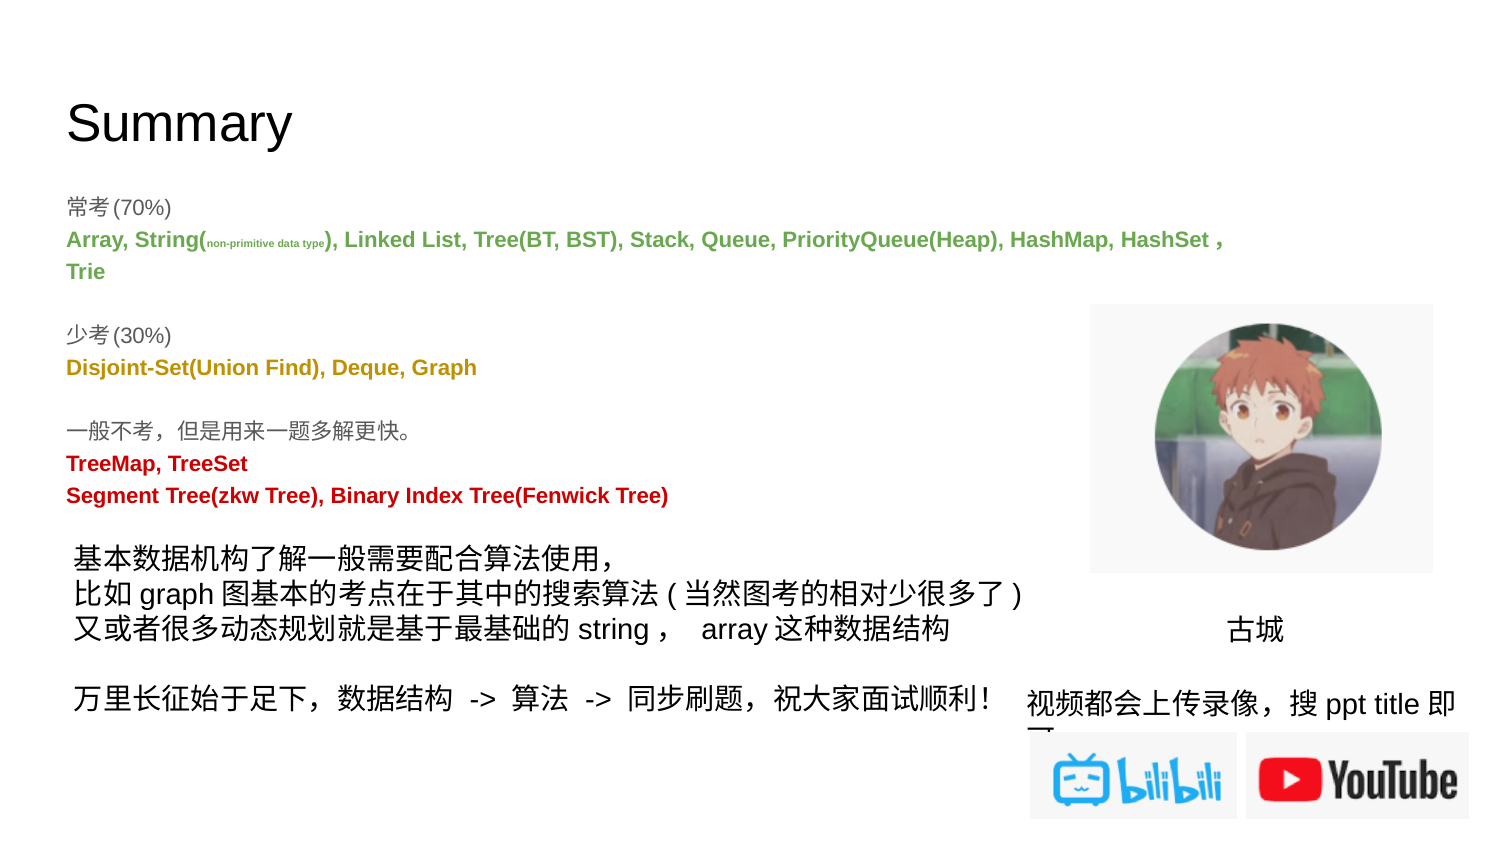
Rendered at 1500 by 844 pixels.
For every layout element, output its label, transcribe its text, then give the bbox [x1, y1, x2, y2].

picture [1246, 732, 1469, 820]
picture [1030, 732, 1238, 820]
text_box 古城 [1211, 596, 1311, 662]
text_box 视频都会上传录像，搜ppt title即可 [1011, 670, 1495, 771]
title Summary [51, 72, 1449, 167]
picture [1089, 303, 1433, 573]
text_box 基本数据机构了解一般需要配合算法使用， 比如graph图基本的考点在于其中的搜索算法(当然图考的相对少很多了) 又或者很多动态规划就是基于最基础的string， array这种数据结构 万里长征始于足下，数据结构 -> 算法 -> 同步刷题，祝大家面试顺利！ [58, 525, 1058, 765]
list 常考(70%) Array, String(non-primitive data type), Linked List, Tree(BT, BST), Stack, Queue, PriorityQueue(Heap), HashMap, HashSet，Trie 少考(30%) Disjoint-Set(Union Find), Deque, Graph 一般不考，但是用来一题多解更快。 TreeMap, TreeSet Segment Tree(zkw Tree), Binary Index Tree(Fenwick Tree) [51, 173, 1256, 526]
